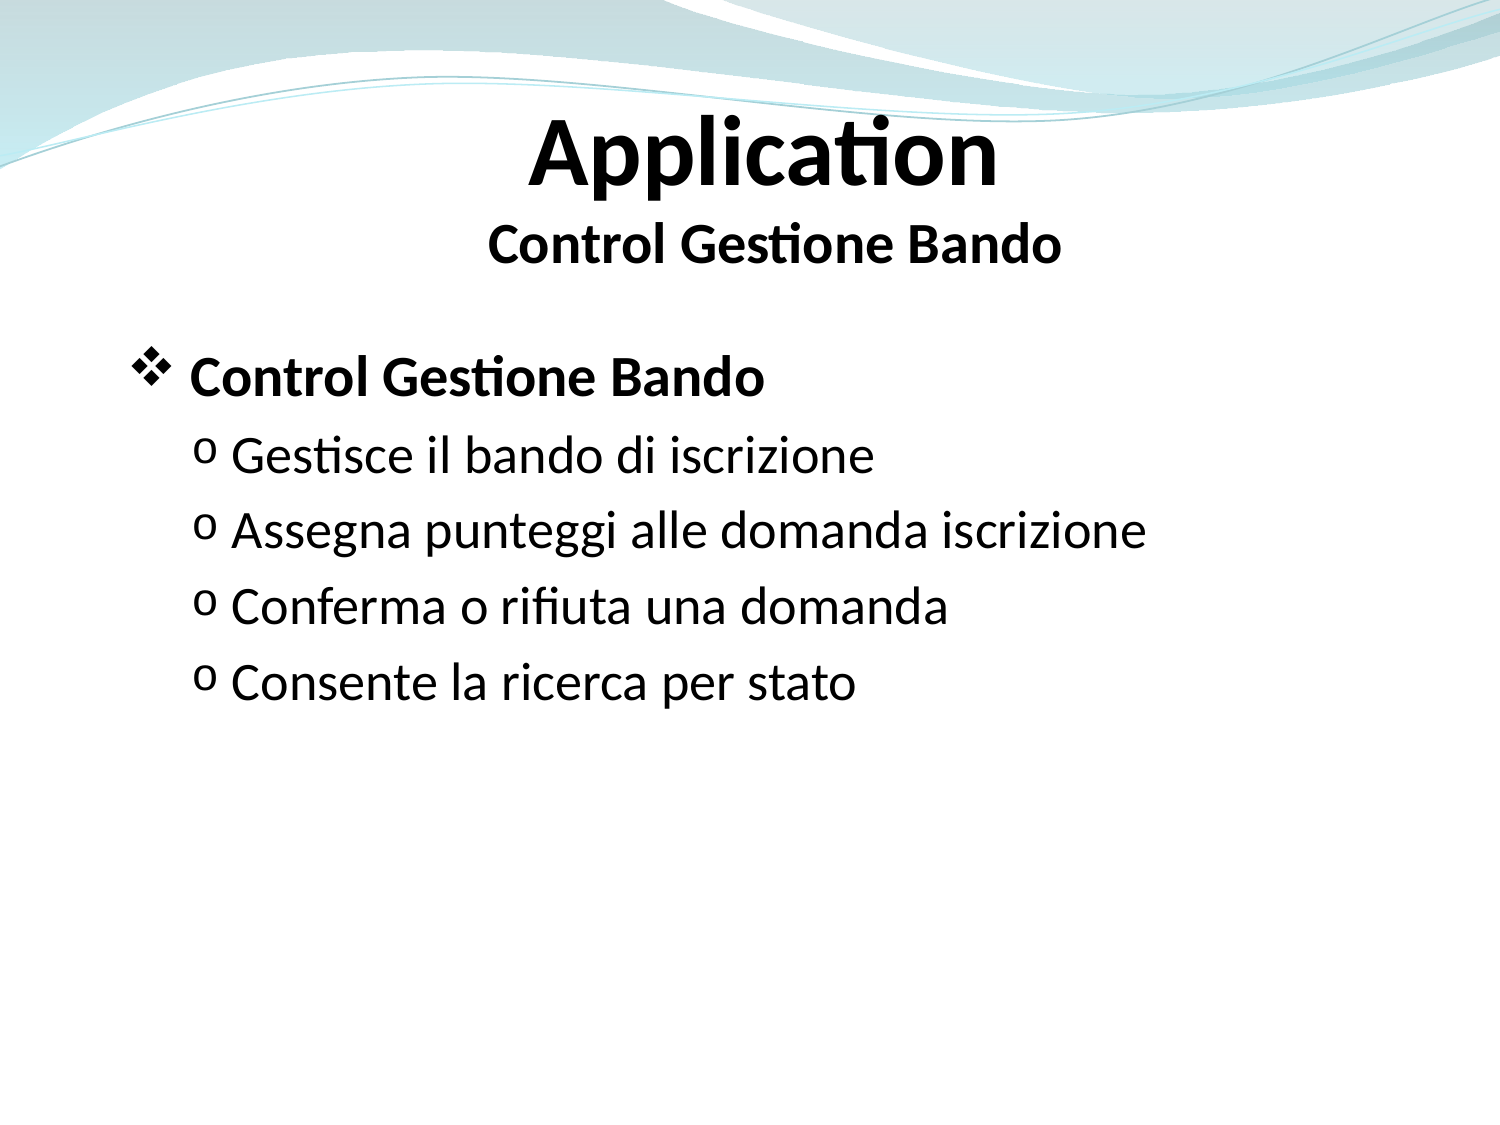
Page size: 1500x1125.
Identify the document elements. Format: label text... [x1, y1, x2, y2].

text_box Control Gestione Bando Gestisce il bando di iscrizione Assegna punteggi alle domanda iscrizione Conferma o rifiuta una domanda Consente la ricerca per stato [112, 338, 1471, 1035]
text_box Application Control Gestione Bando [473, 78, 1078, 328]
